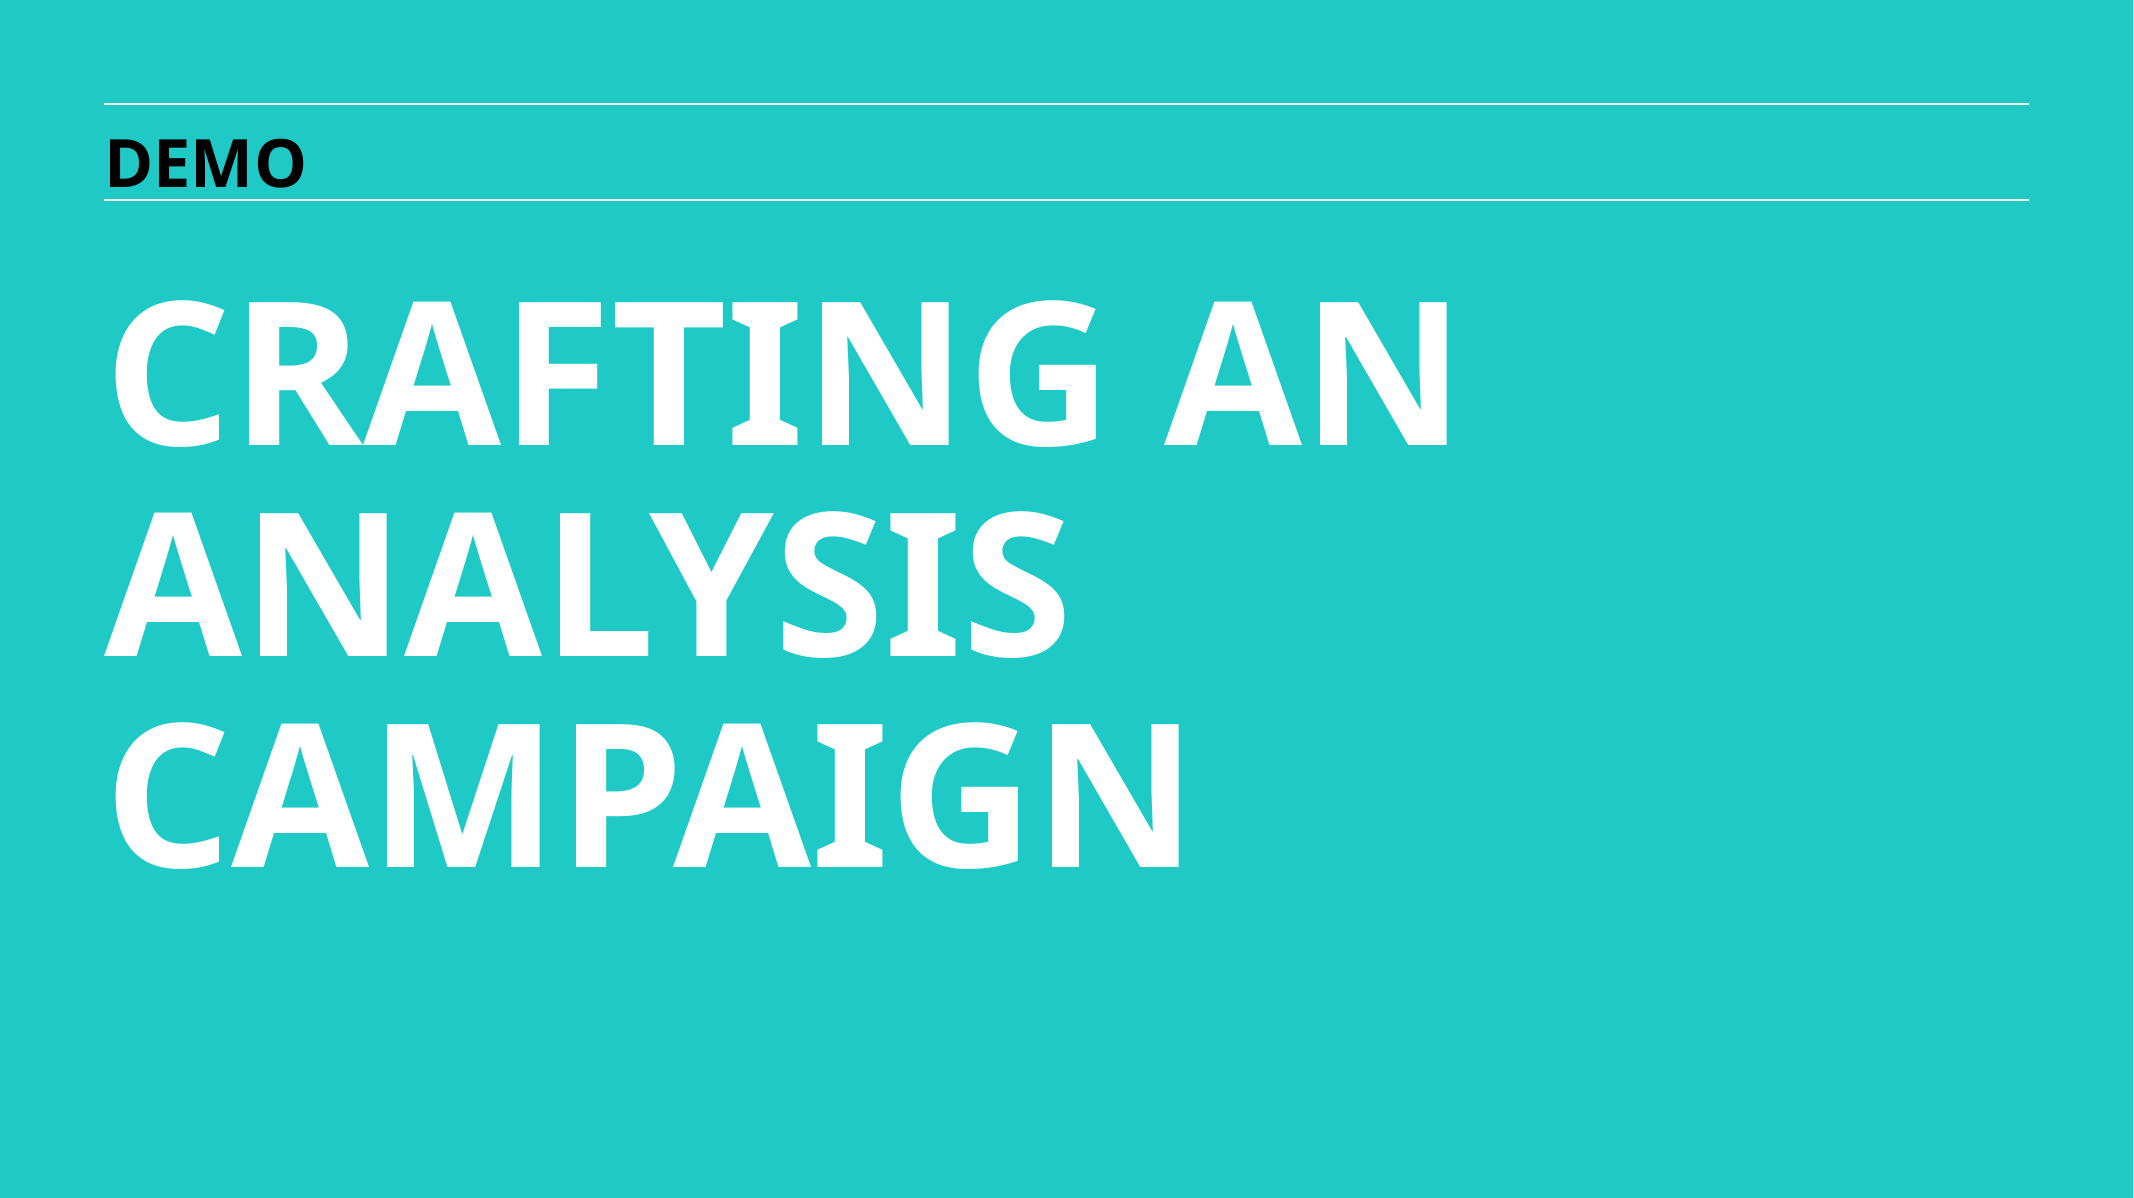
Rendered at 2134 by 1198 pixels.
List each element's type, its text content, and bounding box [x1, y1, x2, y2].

text_box CRAFTING AN ANALYSIS CAMPAIGN [104, 241, 2030, 703]
text_box DEMO [104, 120, 1771, 192]
